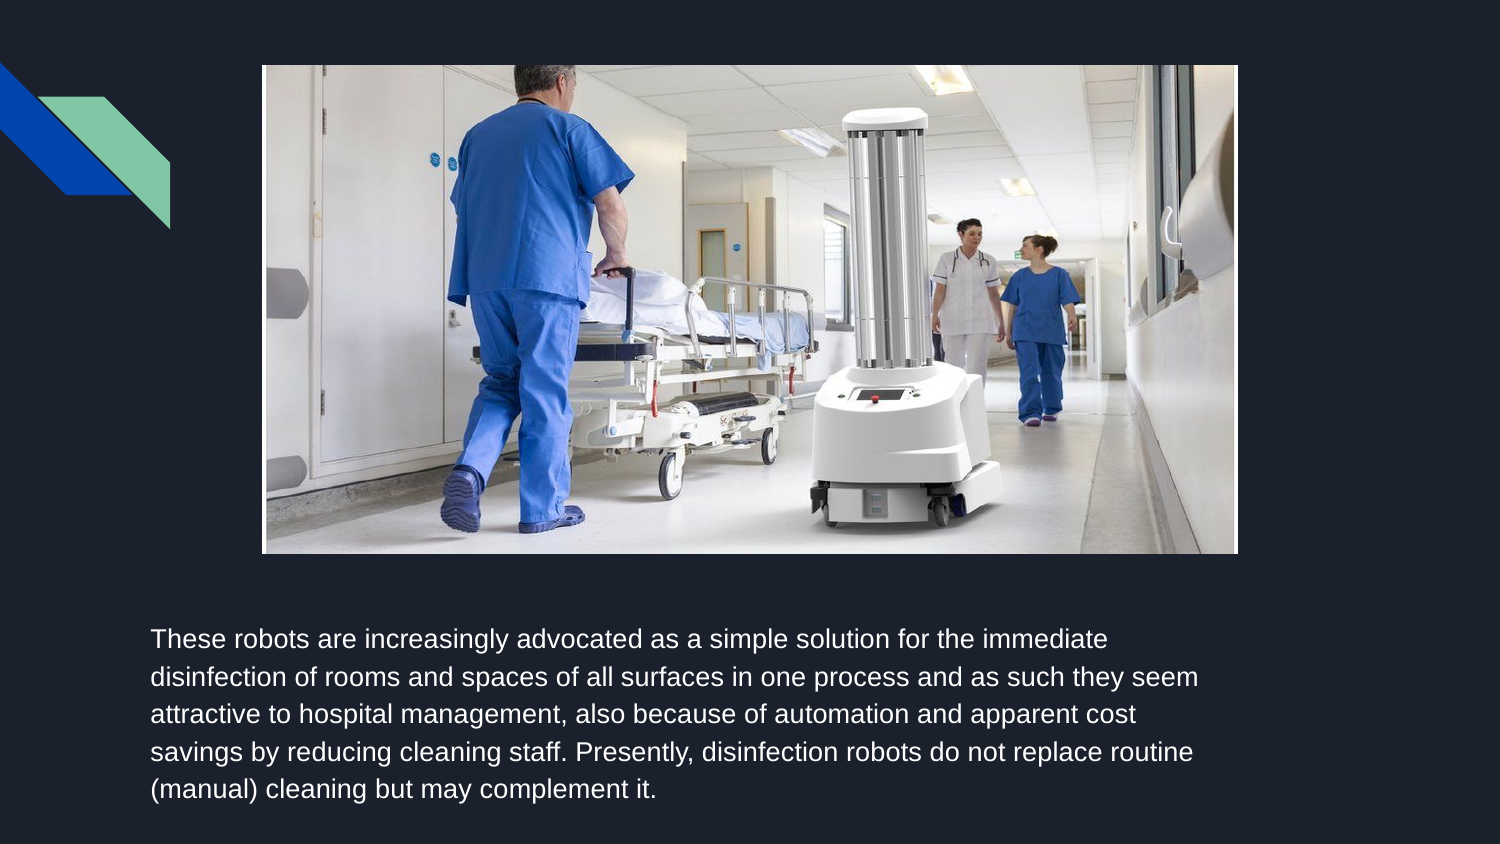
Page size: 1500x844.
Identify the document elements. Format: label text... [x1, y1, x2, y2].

picture [262, 65, 1238, 555]
list These robots are increasingly advocated as a simple solution for the immediate disinfection of rooms and spaces of all surfaces in one process and as such they seem attractive to hospital management, also because of automation and apparent cost savings by reducing cleaning staff. Presently, disinfection robots do not replace routine (manual) cleaning but may complement it. [135, 601, 1238, 822]
